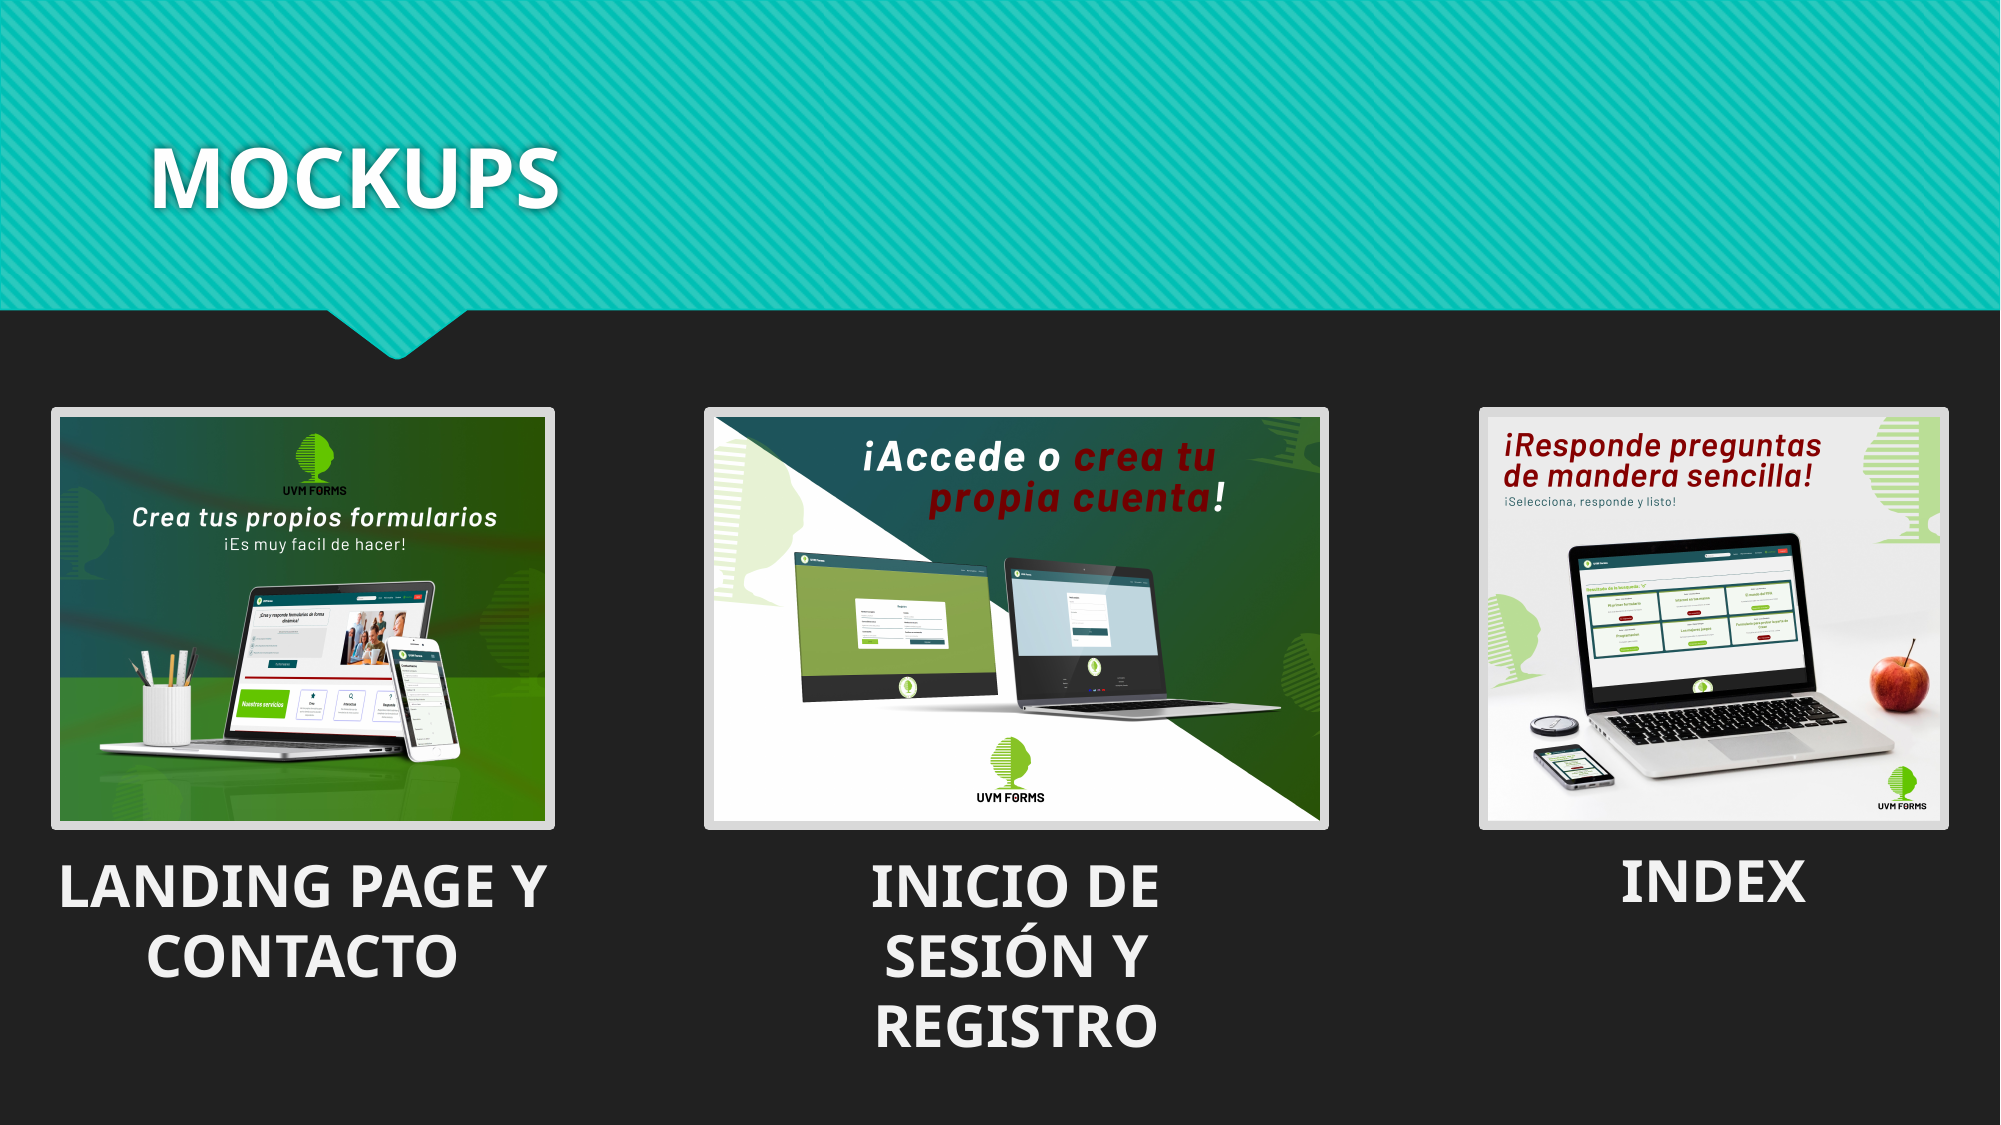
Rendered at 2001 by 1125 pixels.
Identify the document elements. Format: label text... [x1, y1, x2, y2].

text_box INDEX [1440, 836, 1987, 922]
text_box LANDING PAGE Y CONTACTO [29, 841, 576, 997]
title MOCKUPS [132, 73, 1868, 233]
picture [60, 416, 546, 821]
picture [1487, 416, 1940, 821]
text_box INICIO DE SESIÓN Y REGISTRO [743, 841, 1290, 1067]
picture [713, 416, 1321, 821]
